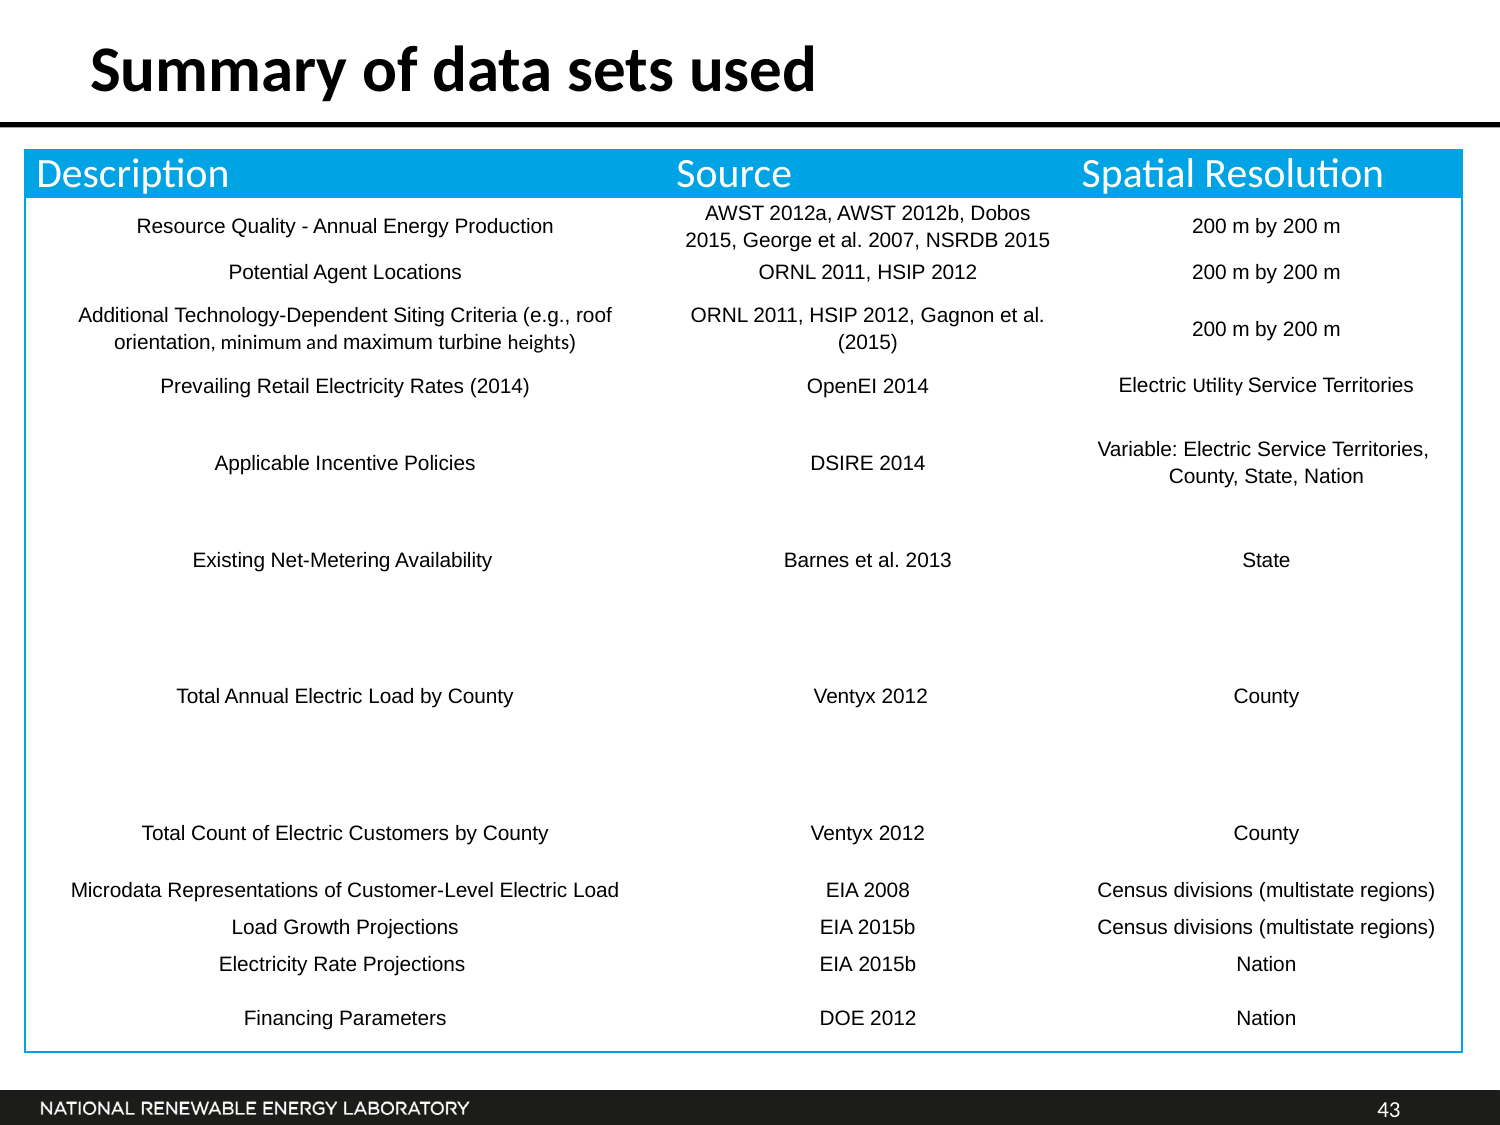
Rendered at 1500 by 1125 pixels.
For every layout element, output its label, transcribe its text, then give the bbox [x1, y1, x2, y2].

table_cell Barnes et al. 2013 [665, 520, 1070, 597]
table_cell DOE 2012 [665, 981, 1070, 1051]
table_cell Additional Technology-Dependent Siting Criteria (e.g., roof orientation, minimum and maximum turbine heights) [26, 289, 665, 366]
table_cell Financing Parameters [26, 981, 665, 1051]
table_cell Nation [1070, 981, 1461, 1051]
table_cell EIA 2015b [665, 944, 1070, 981]
table_cell AWST 2012a, AWST 2012b, Dobos 2015, George et al. 2007, NSRDB 2015 [665, 198, 1070, 252]
table_cell Potential Agent Locations [26, 252, 665, 289]
table_cell Applicable Incentive Policies [26, 403, 665, 520]
table_cell DSIRE 2014 [665, 403, 1070, 520]
table_cell OpenEI 2014 [665, 366, 1070, 403]
table_cell Variable: Electric Service Territories, County, State, Nation [1070, 403, 1461, 520]
table_cell Prevailing Retail Electricity Rates (2014) [26, 366, 665, 403]
table_cell Microdata Representations of Customer-Level Electric Load [26, 870, 665, 907]
table_cell Existing Net-Metering Availability [26, 520, 665, 597]
table_cell Total Annual Electric Load by County [26, 597, 665, 793]
table_cell Census divisions (multistate regions) [1070, 870, 1461, 907]
title Summary of data sets used [75, 19, 1425, 113]
table_header Source [665, 151, 1070, 198]
table_cell Resource Quality - Annual Energy Production [26, 198, 665, 252]
table_cell 200 m by 200 m [1070, 252, 1461, 289]
table_cell 200 m by 200 m [1070, 198, 1461, 252]
table_cell Census divisions (multistate regions) [1070, 907, 1461, 944]
picture [0, 1090, 1500, 1125]
table_cell Total Count of Electric Customers by County [26, 793, 665, 870]
table_cell Electricity Rate Projections [26, 944, 665, 981]
table_cell Ventyx 2012 [665, 597, 1070, 793]
table_header Spatial Resolution [1070, 151, 1461, 198]
table_cell Nation [1070, 944, 1461, 981]
table_cell EIA 2015b [665, 907, 1070, 944]
table_cell 200 m by 200 m [1070, 289, 1461, 366]
table_cell Load Growth Projections [26, 907, 665, 944]
table_cell ORNL 2011, HSIP 2012 [665, 252, 1070, 289]
table_cell ORNL 2011, HSIP 2012, Gagnon et al. (2015) [665, 289, 1070, 366]
table_cell County [1070, 793, 1461, 870]
table_cell County [1070, 597, 1461, 793]
table_cell Electric Utility Service Territories [1070, 366, 1461, 403]
table_header Description [26, 151, 665, 198]
table_cell EIA 2008 [665, 870, 1070, 907]
table_cell Ventyx 2012 [665, 793, 1070, 870]
table_cell State [1070, 520, 1461, 597]
